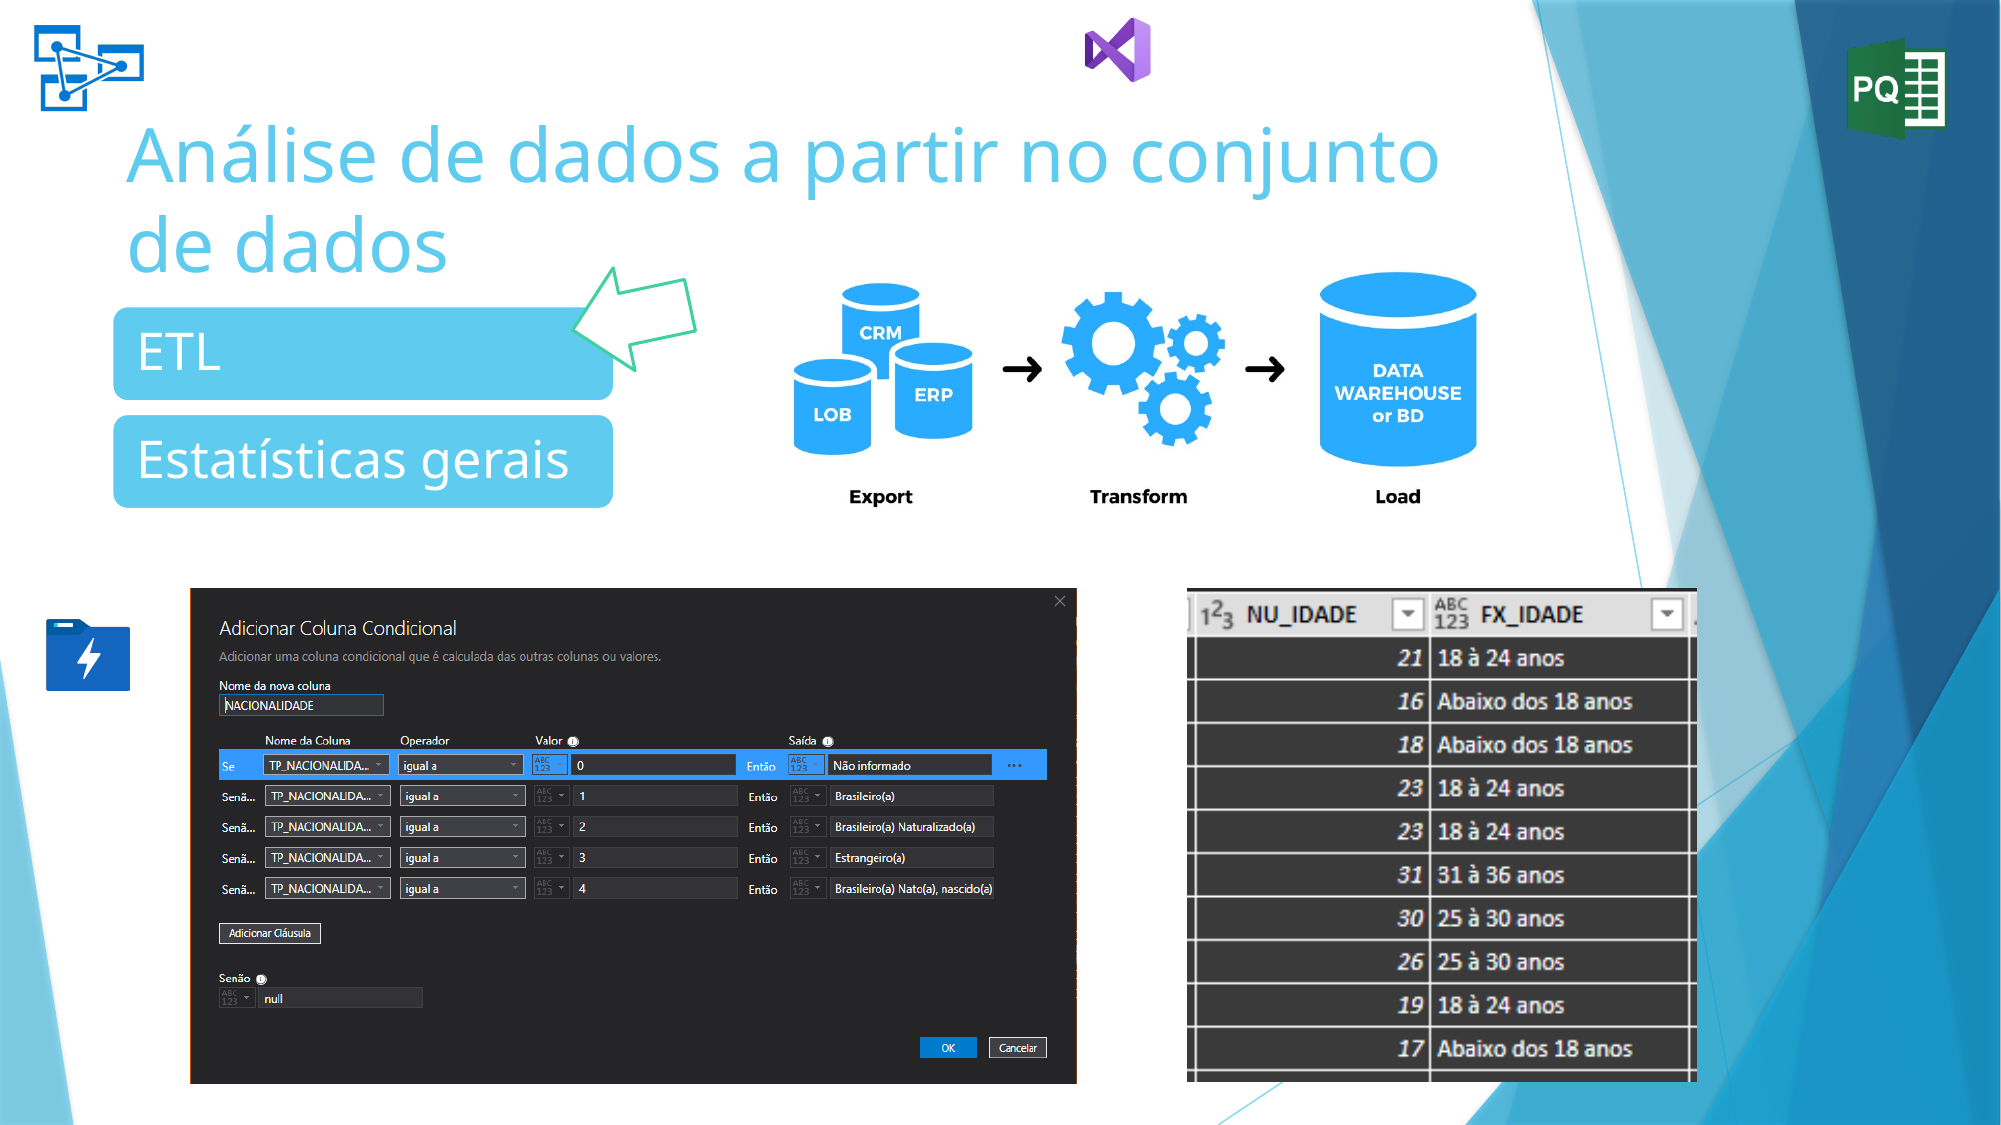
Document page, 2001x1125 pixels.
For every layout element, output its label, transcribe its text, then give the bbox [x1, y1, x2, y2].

title Análise de dados a partir no conjunto de dados [111, 99, 1522, 317]
picture [33, 14, 144, 122]
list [111, 303, 616, 513]
picture [753, 224, 1525, 562]
picture [1187, 587, 1698, 1083]
picture [189, 587, 1077, 1085]
text_box [589, 266, 697, 372]
picture [23, 619, 154, 691]
picture [1053, 0, 1187, 101]
picture [1844, 32, 1951, 146]
